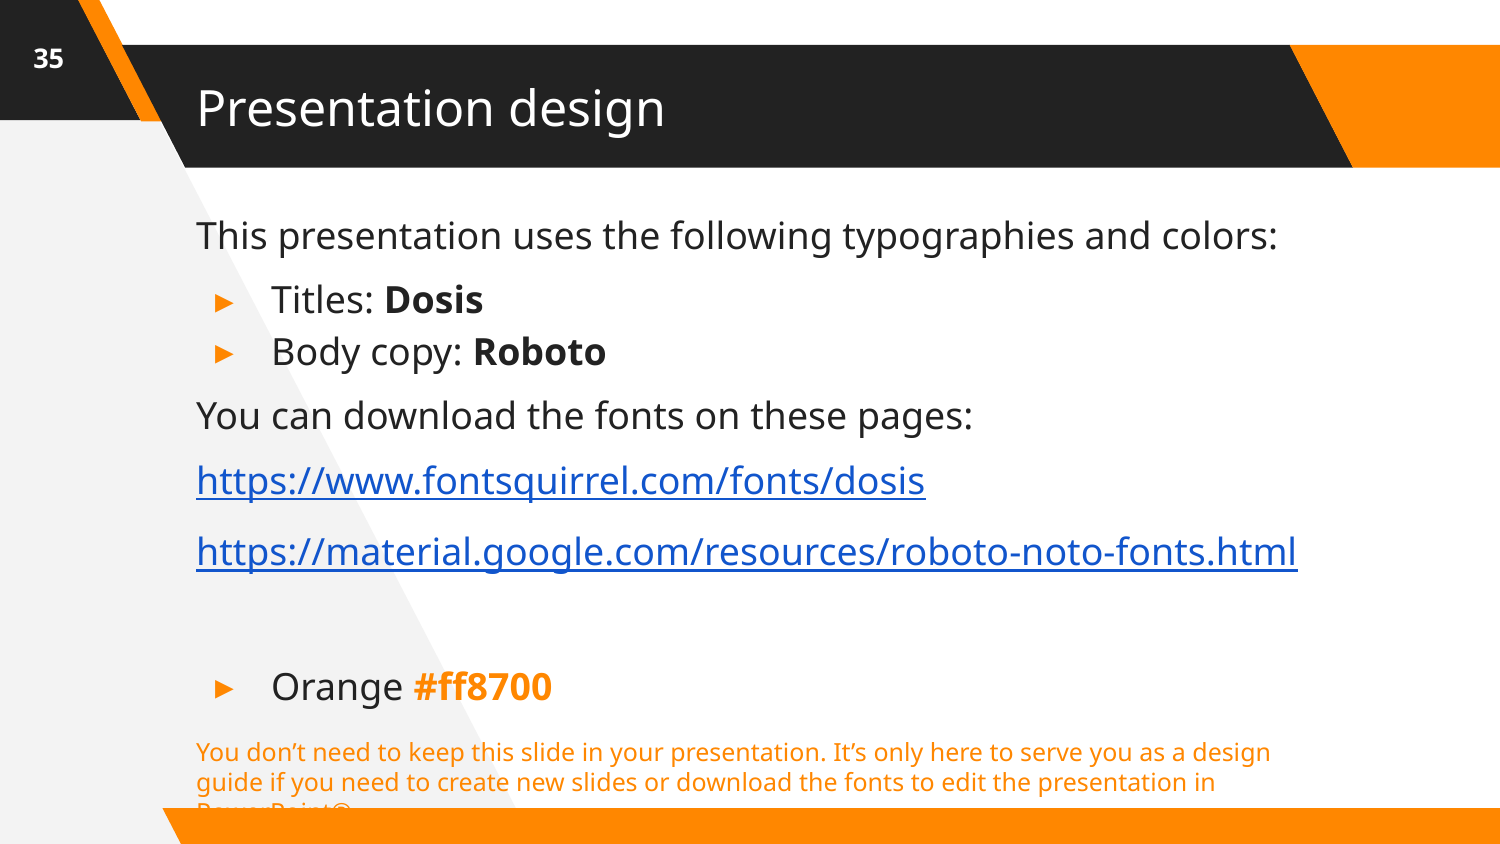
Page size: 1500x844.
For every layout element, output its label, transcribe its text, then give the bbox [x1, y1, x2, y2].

text_box You don’t need to keep this slide in your presentation. It’s only here to serve you as a design guide if you need to create new slides or download the fonts to edit the presentation in PowerPoint® [181, 721, 1311, 810]
title Presentation design [181, 45, 1285, 169]
slide_number ‹#› [0, 0, 98, 121]
list This presentation uses the following typographies and colors: Titles: Dosis Body copy: Roboto You can download the fonts on these pages: https://www.fontsquirrel.com/fonts/dosis https://material.google.com/resources/roboto-noto-fonts.html Orange #ff8700 [181, 196, 1425, 634]
